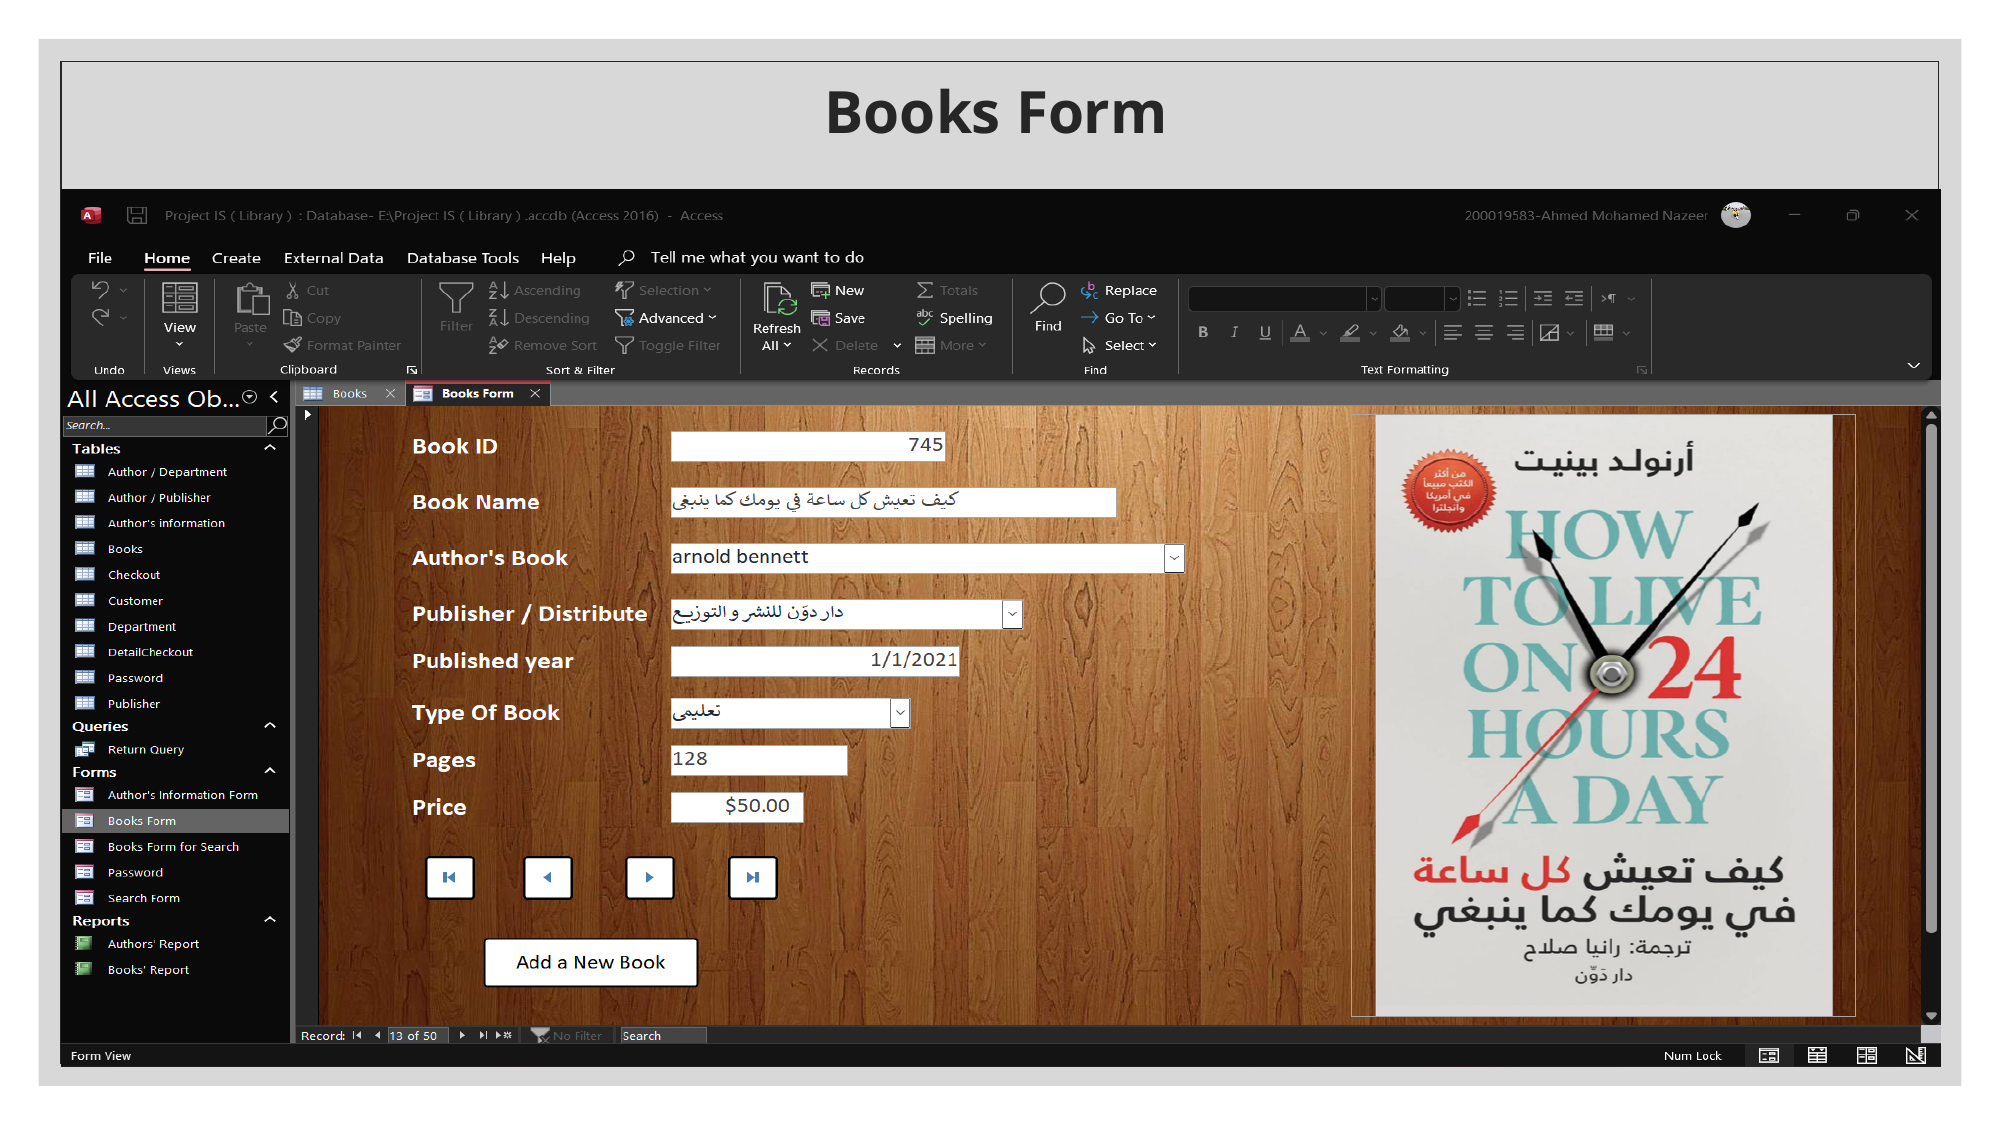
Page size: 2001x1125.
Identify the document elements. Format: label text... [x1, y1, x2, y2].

title Books Form [61, 61, 1825, 169]
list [61, 189, 1941, 1067]
